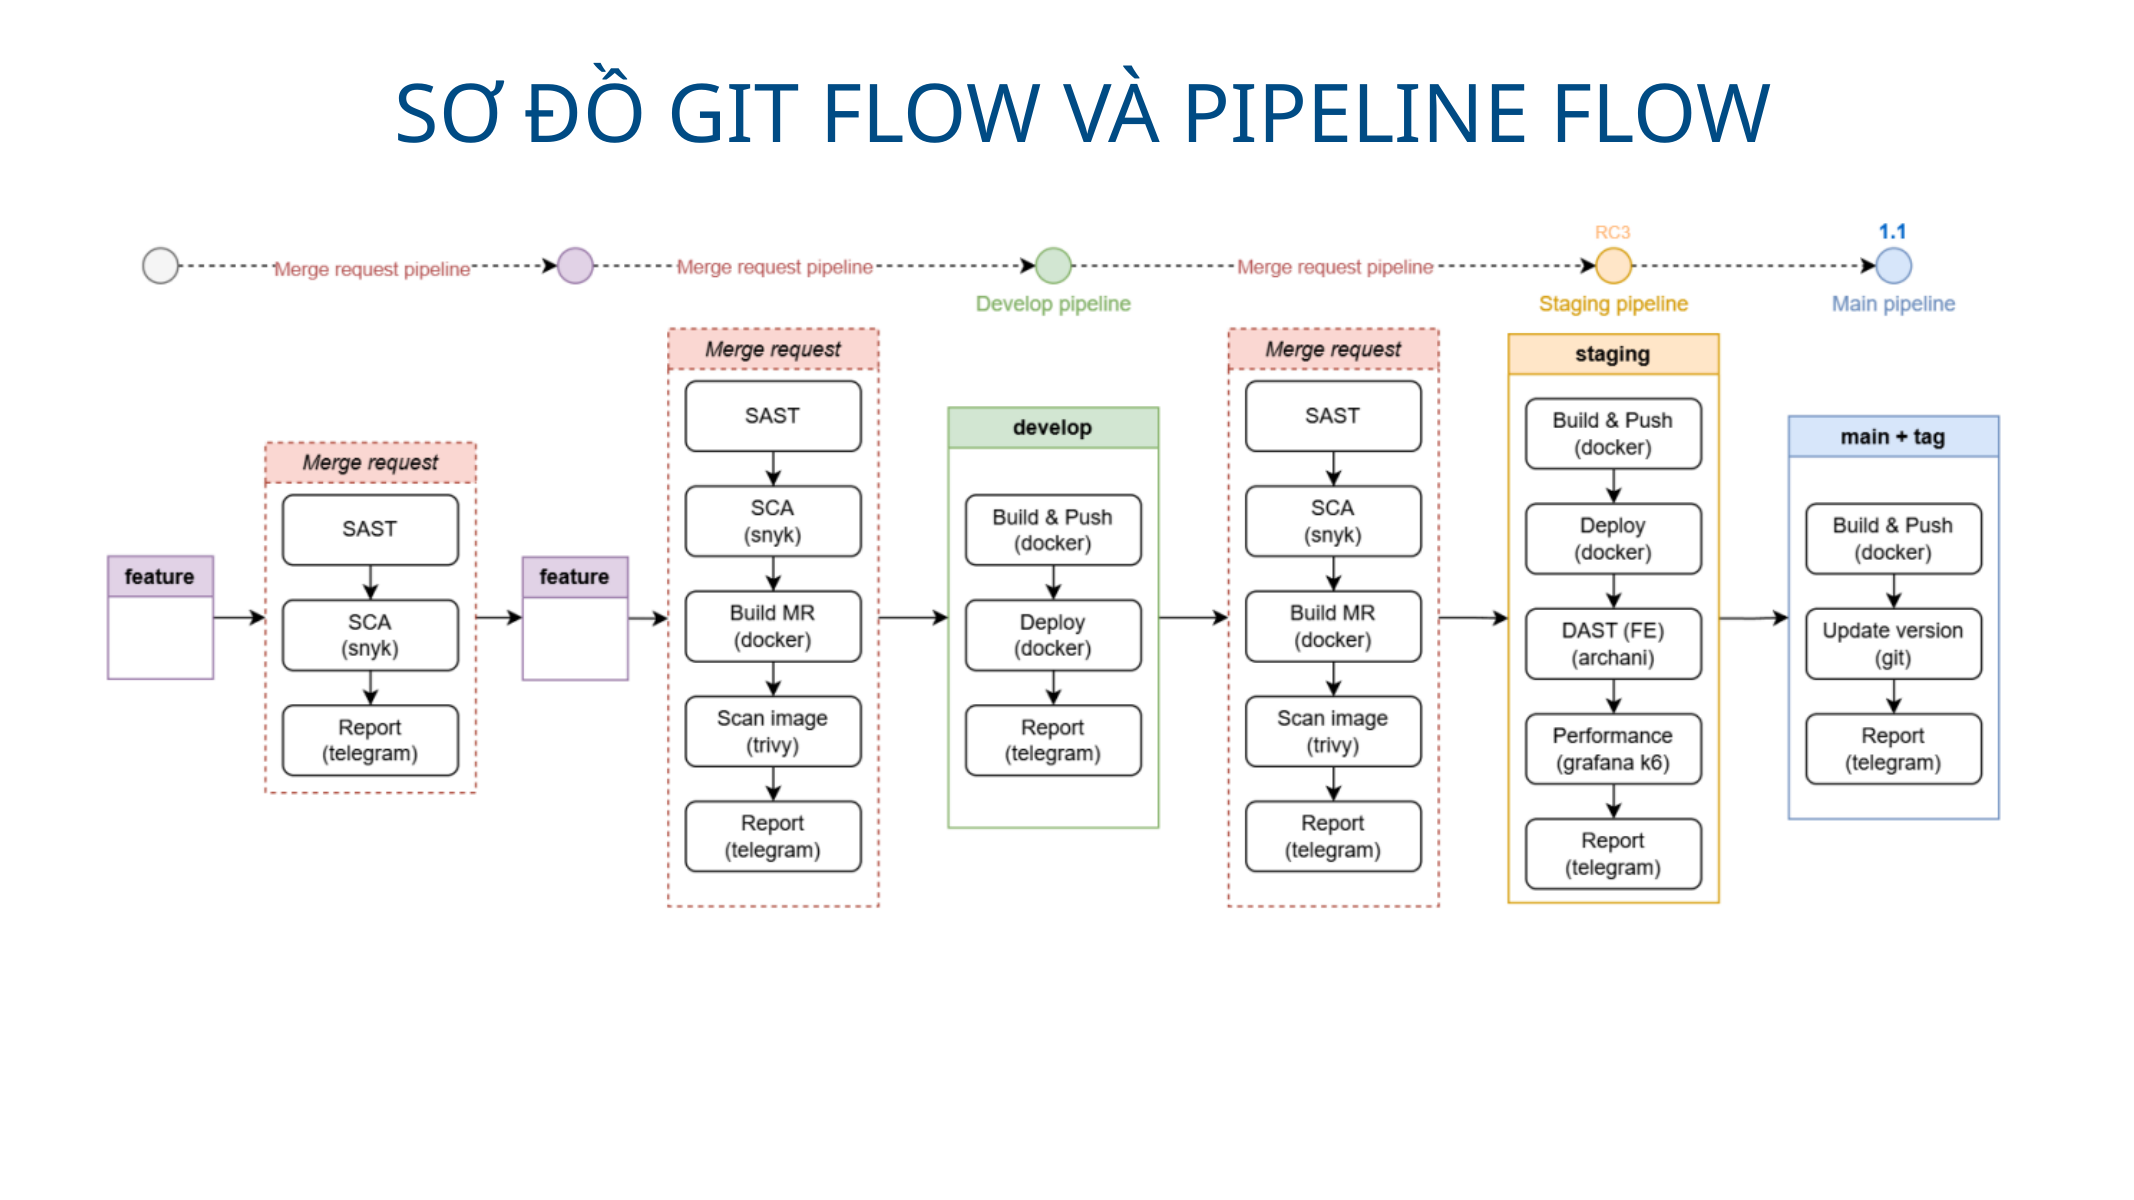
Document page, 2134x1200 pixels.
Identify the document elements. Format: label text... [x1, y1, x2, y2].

text_box SƠ ĐỒ GIT FLOW VÀ PIPELINE FLOW [394, 51, 1935, 159]
text_box [81, 223, 2054, 931]
